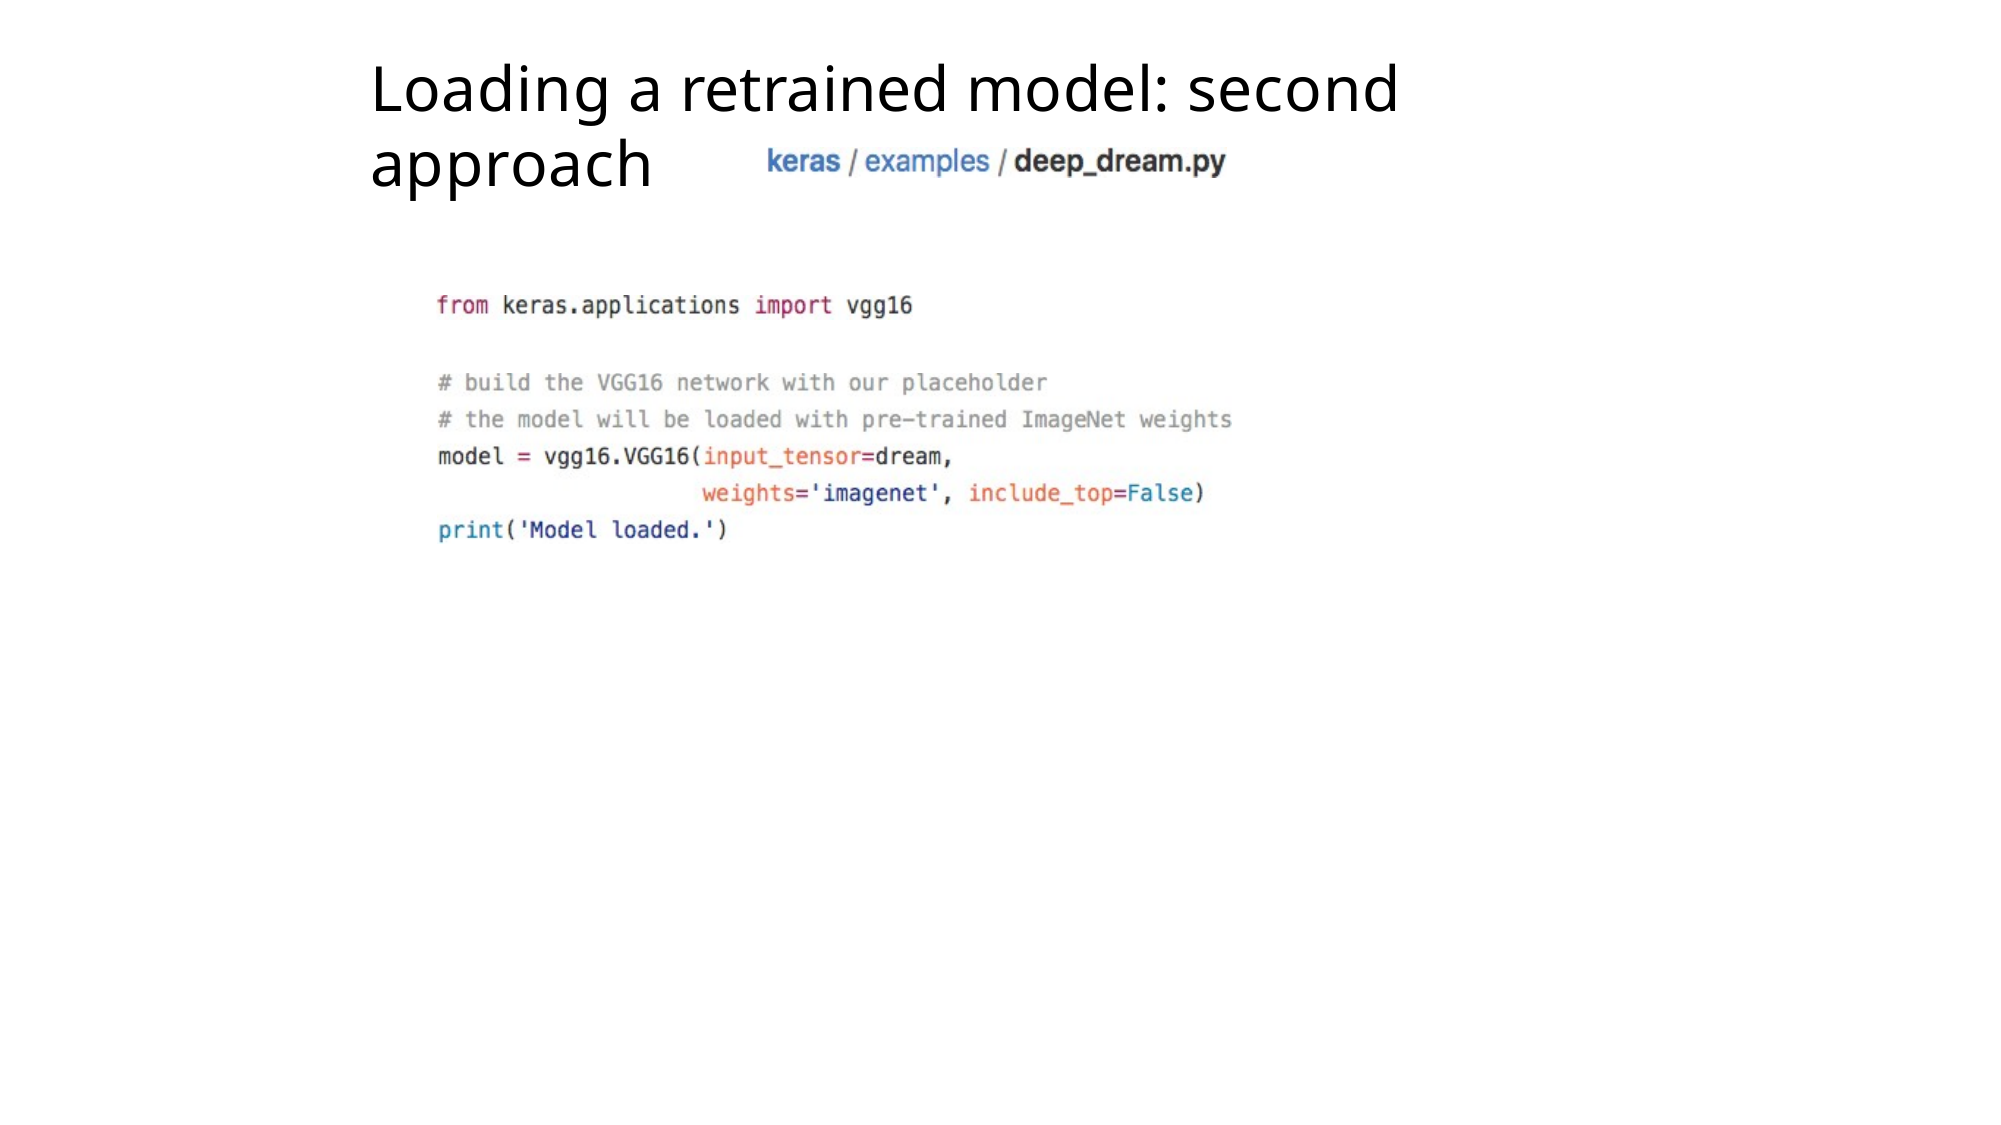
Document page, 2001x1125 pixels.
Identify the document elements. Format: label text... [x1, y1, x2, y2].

picture [766, 147, 1228, 178]
title Loading a retrained model: second approach [368, 47, 1633, 237]
picture [435, 295, 913, 320]
picture [437, 373, 1232, 544]
